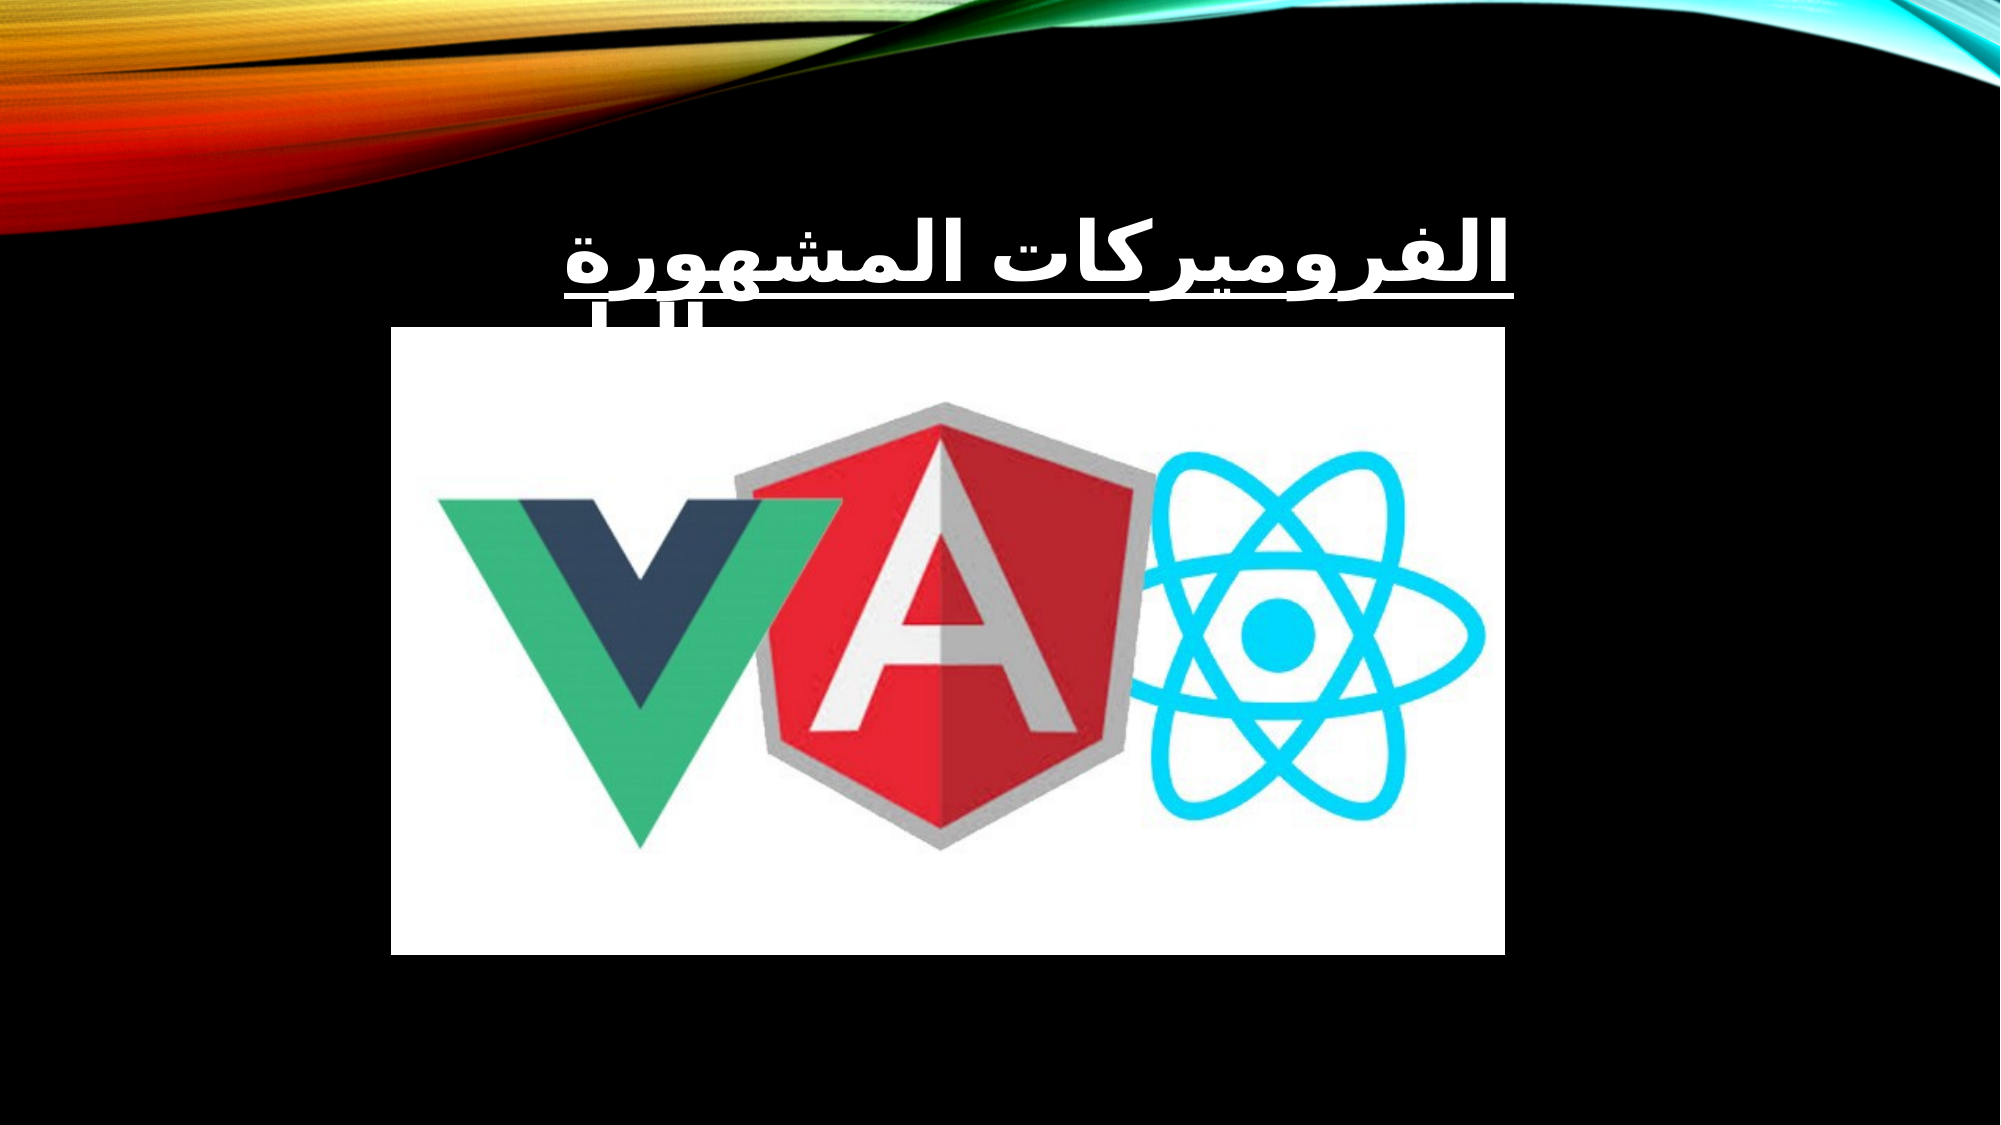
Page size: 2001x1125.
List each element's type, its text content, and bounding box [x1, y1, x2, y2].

text_box الفروميركات المشهورة حاليا [548, 191, 1542, 315]
picture [391, 327, 1505, 955]
picture [0, 0, 2000, 237]
